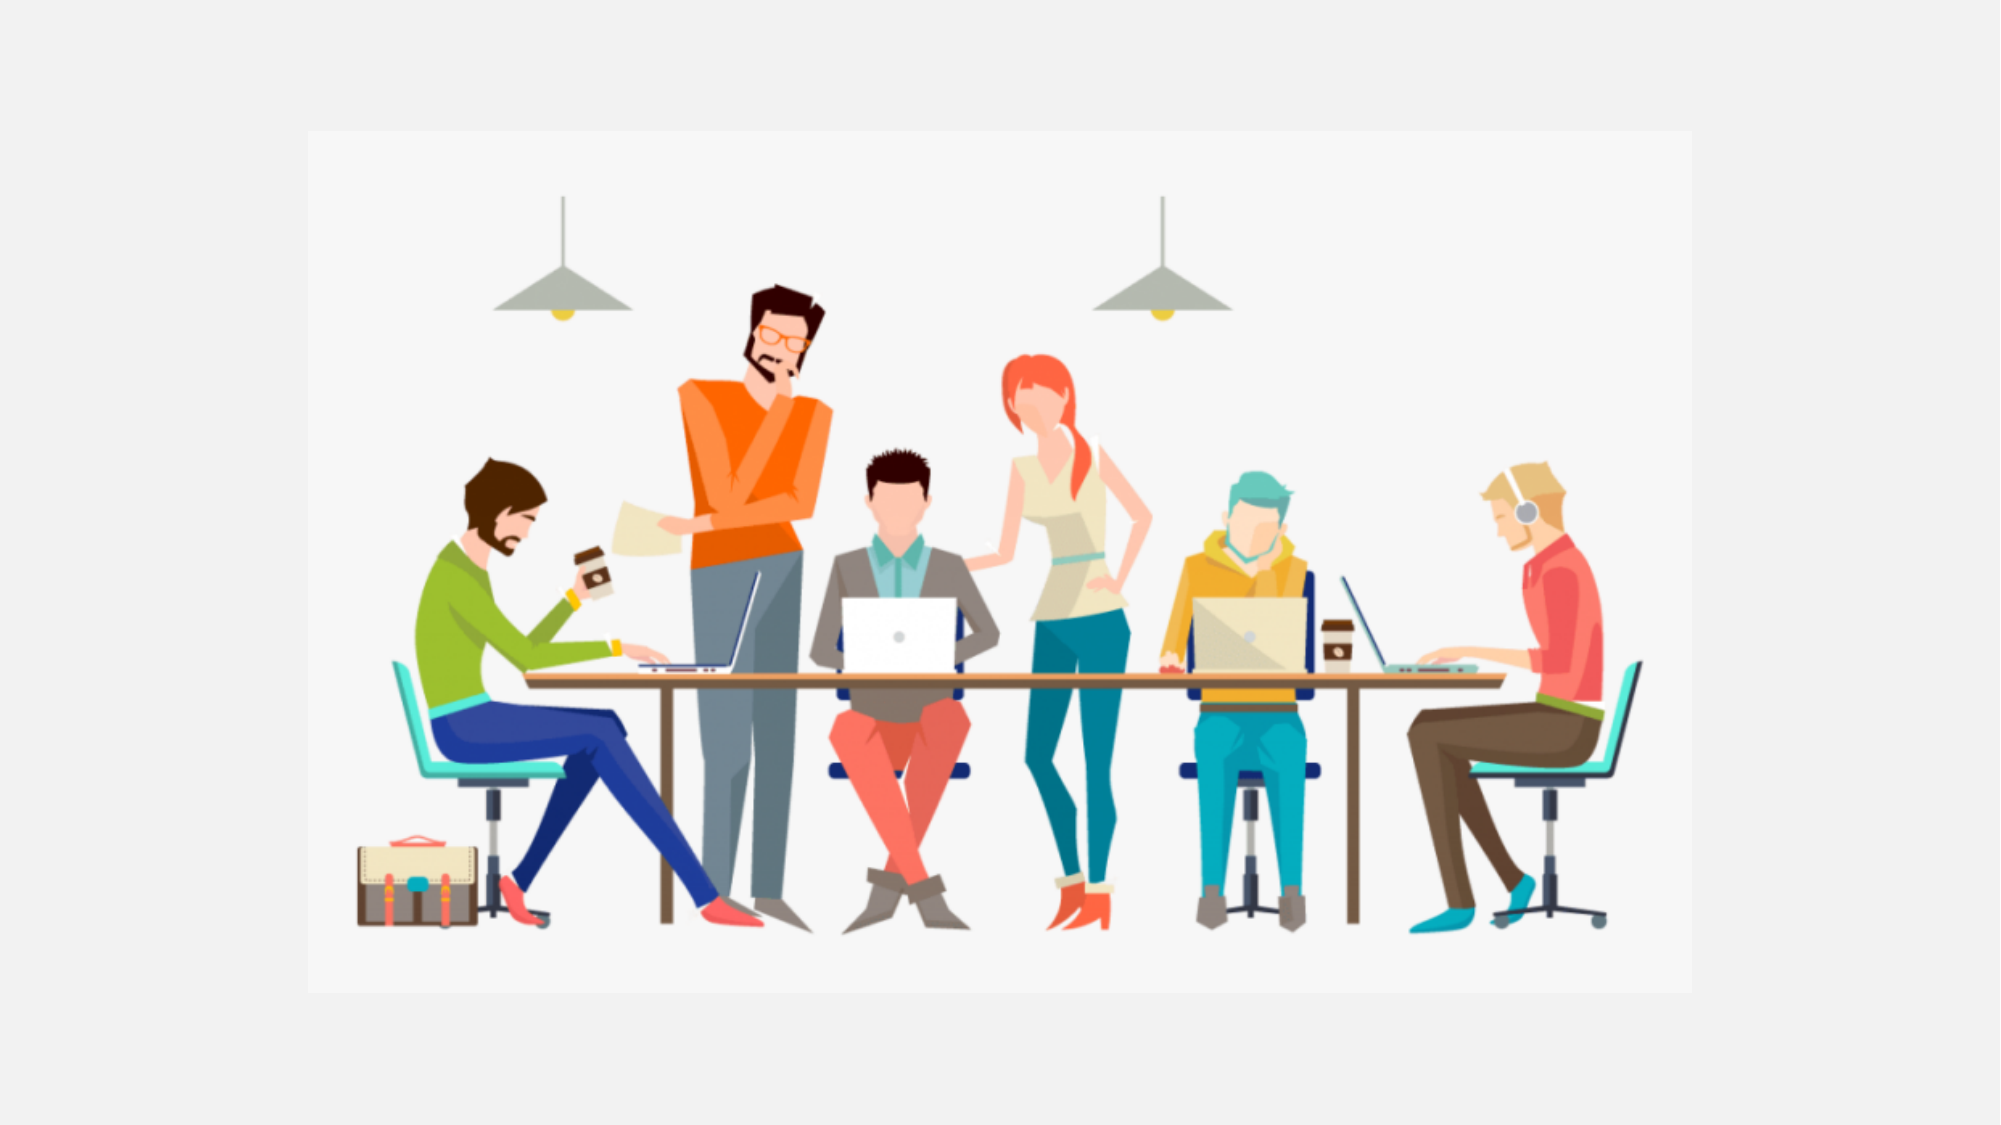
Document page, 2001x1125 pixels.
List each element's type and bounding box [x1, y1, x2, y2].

picture [308, 131, 1692, 993]
